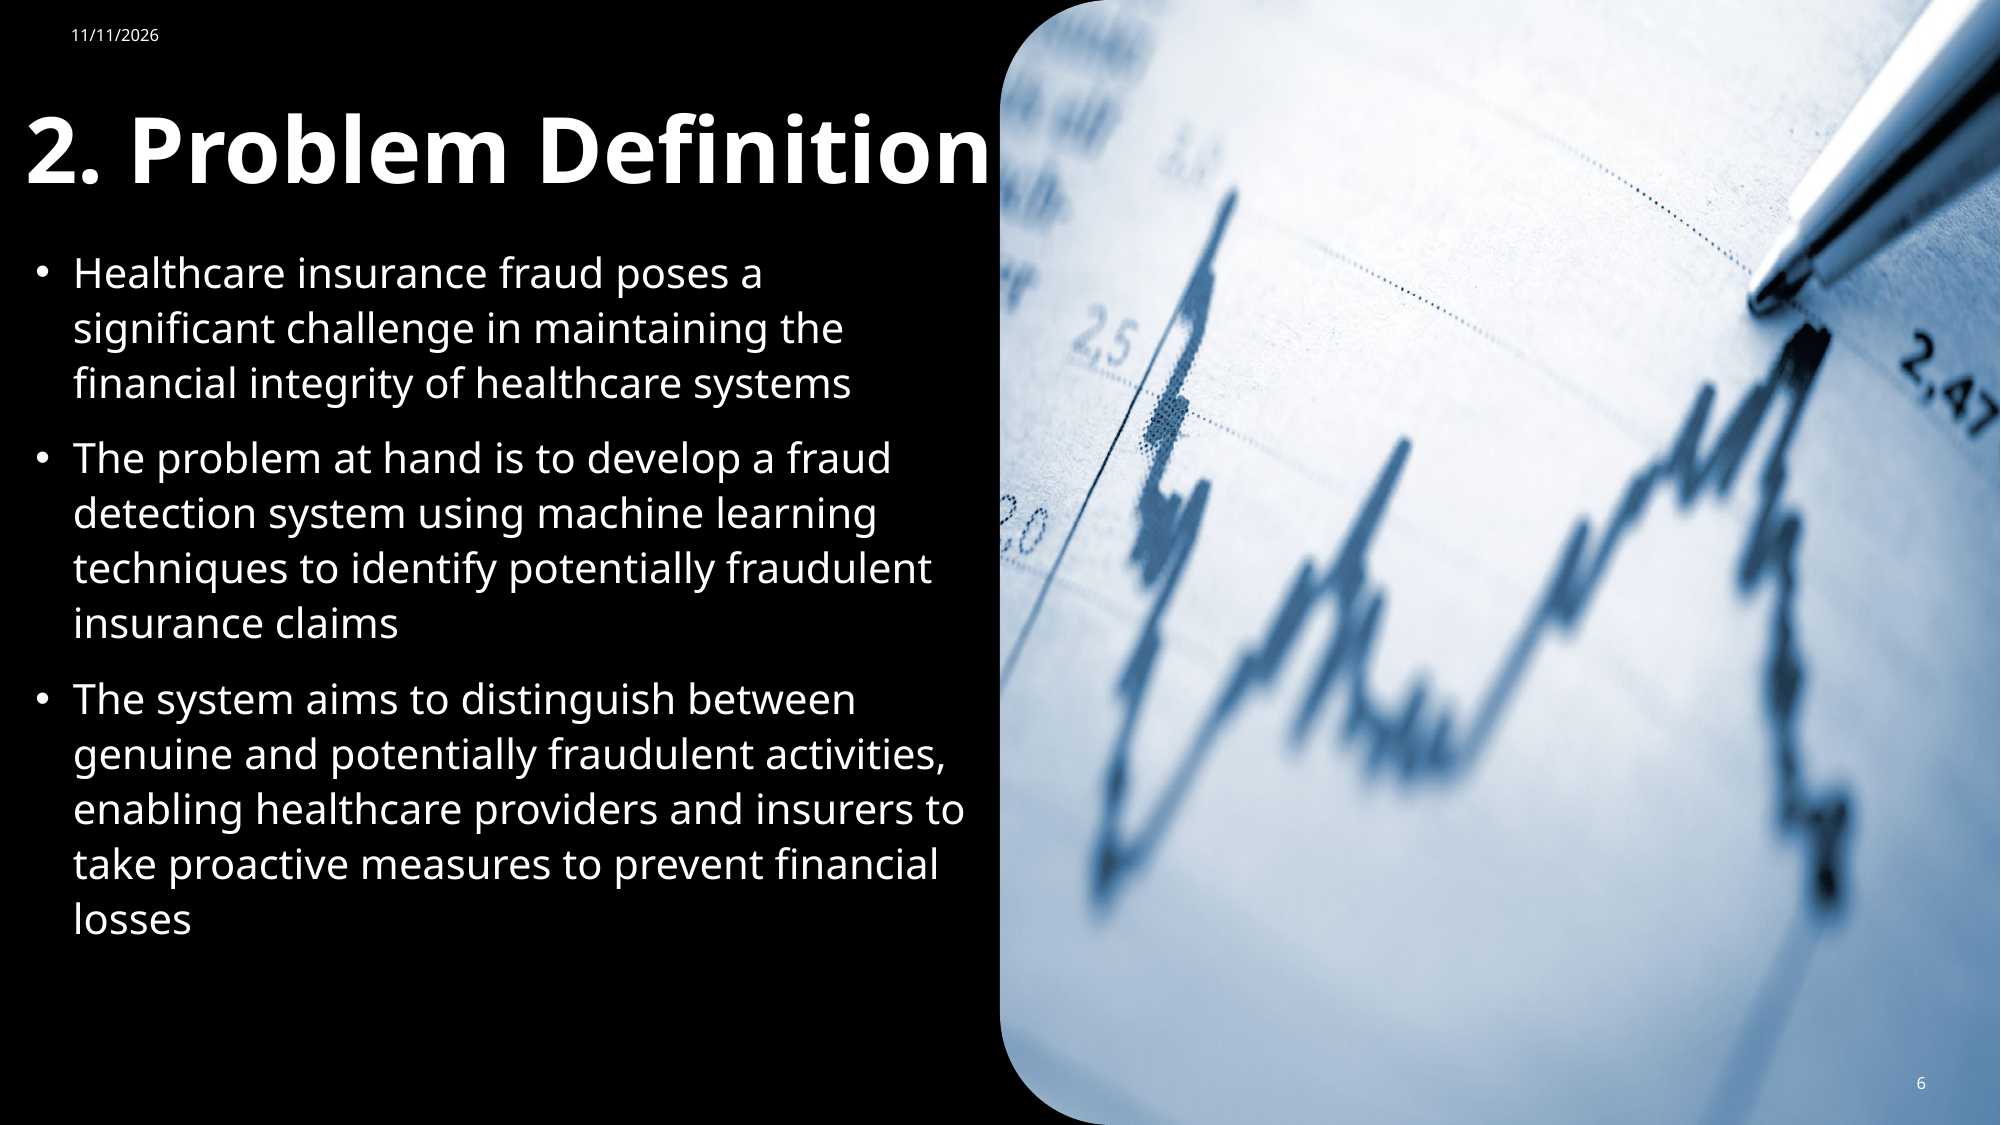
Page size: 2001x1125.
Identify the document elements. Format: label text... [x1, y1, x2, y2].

title 2. Problem Definition [10, 97, 999, 394]
picture [999, 0, 2000, 1125]
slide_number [55, 10, 506, 63]
list Healthcare insurance fraud poses a significant challenge in maintaining the financial integrity of healthcare systems The problem at hand is to develop a fraud detection system using machine learning techniques to identify potentially fraudulent insurance claims The system aims to distinguish between genuine and potentially fraudulent activities, enabling healthcare providers and insurers to take proactive measures to prevent financial losses [20, 367, 987, 951]
